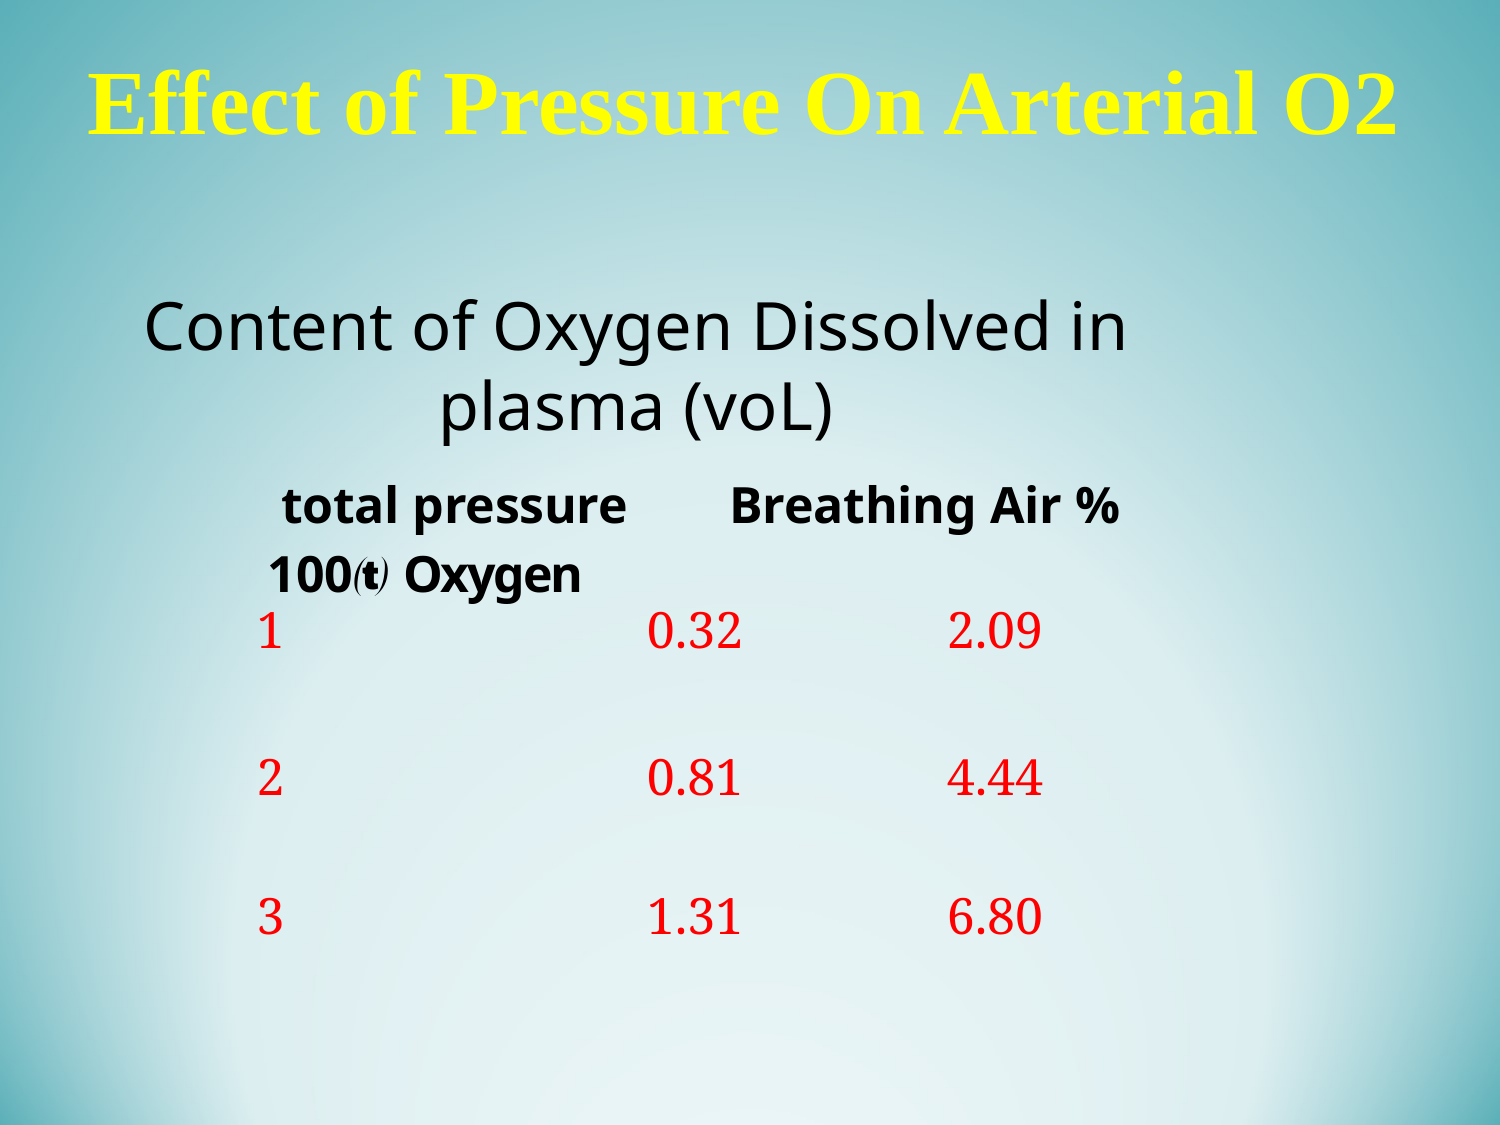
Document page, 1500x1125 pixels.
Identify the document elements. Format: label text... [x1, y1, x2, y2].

text_box Content of Oxygen Dissolved in plasma (voL) [123, 282, 1147, 444]
table_header total pressure Breathing Air % 100 Oxygen [252, 468, 1176, 608]
table_cell 6.80 [911, 849, 1176, 944]
table_cell 1.31 [486, 849, 911, 944]
table_cell 1 [252, 608, 486, 710]
table_cell 2.09 [911, 608, 1176, 710]
table_cell 2 [252, 710, 486, 849]
table_cell 4.44 [911, 710, 1176, 849]
table_cell 0.81 [486, 710, 911, 849]
title Effect of Pressure On Arterial O2 [17, 43, 1471, 155]
picture [0, 0, 1500, 1125]
table_cell 3 [252, 849, 486, 944]
table_cell 0.32 [486, 608, 911, 710]
